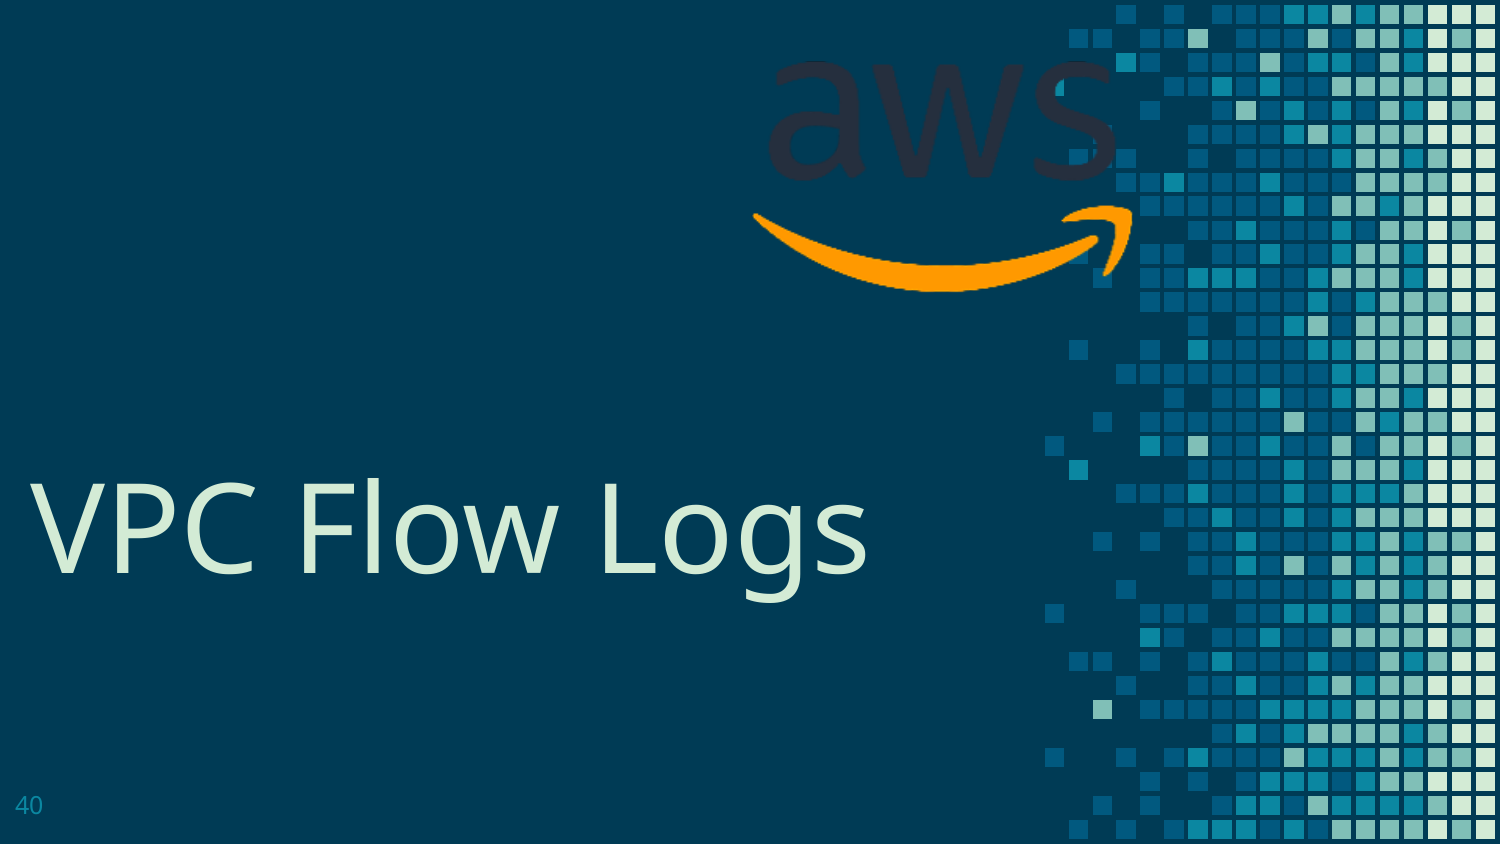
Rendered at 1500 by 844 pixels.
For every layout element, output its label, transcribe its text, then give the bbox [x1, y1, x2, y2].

picture [1034, 62, 1115, 180]
picture [1062, 206, 1132, 276]
picture [753, 214, 1099, 292]
picture [1117, 54, 1135, 71]
slide_number 40 [0, 774, 90, 839]
picture [769, 62, 865, 180]
picture [873, 65, 1023, 177]
title VPC Flow Logs [15, 423, 1061, 614]
